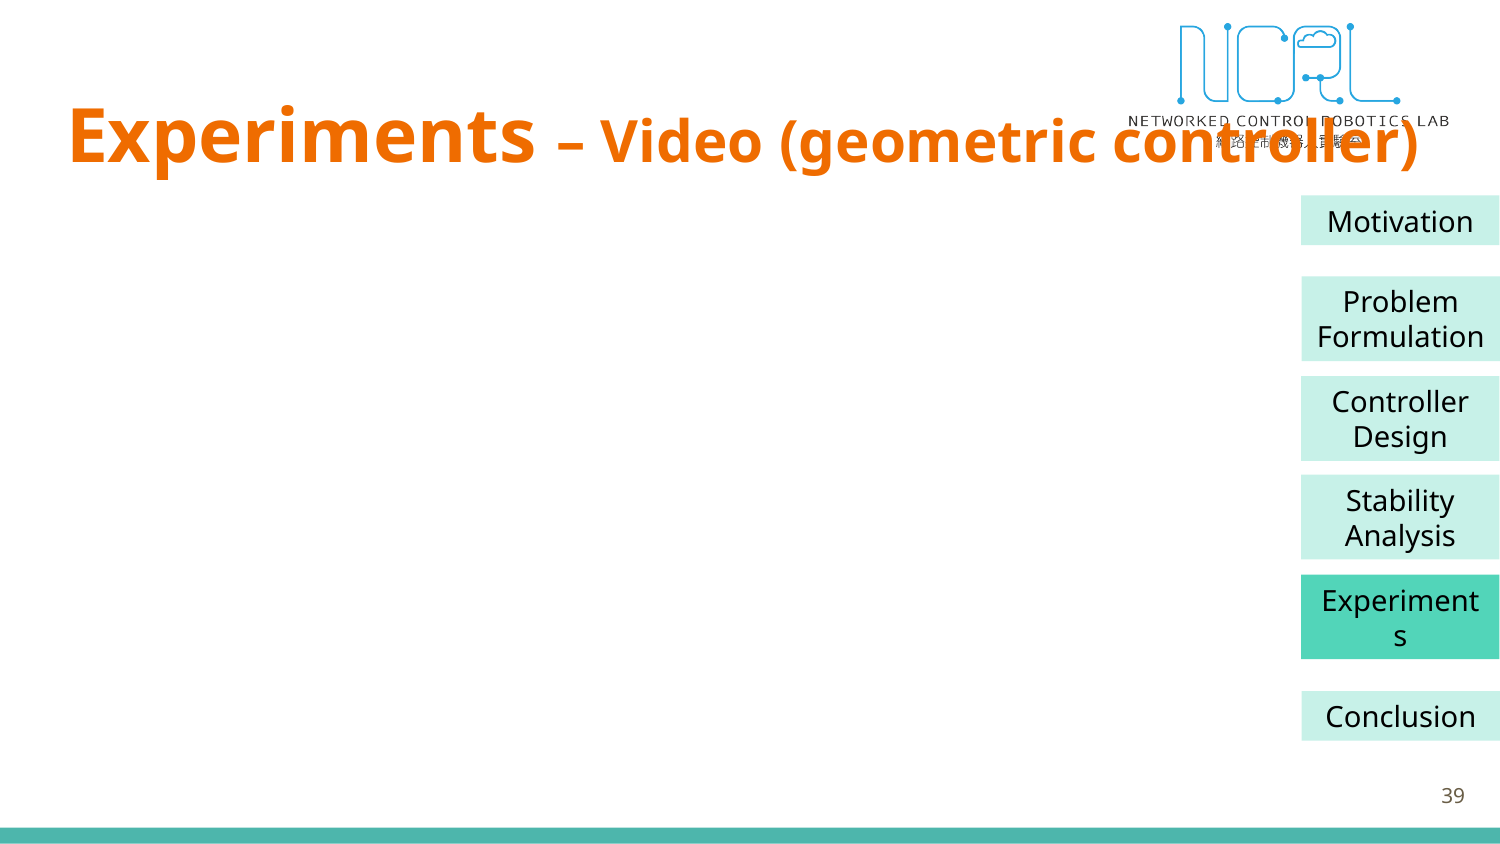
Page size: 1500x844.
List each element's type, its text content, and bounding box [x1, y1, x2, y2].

slide_number 39 [1389, 764, 1480, 830]
picture [1116, 15, 1467, 155]
title Experiments – Video (geometric controller) [51, 72, 1449, 189]
